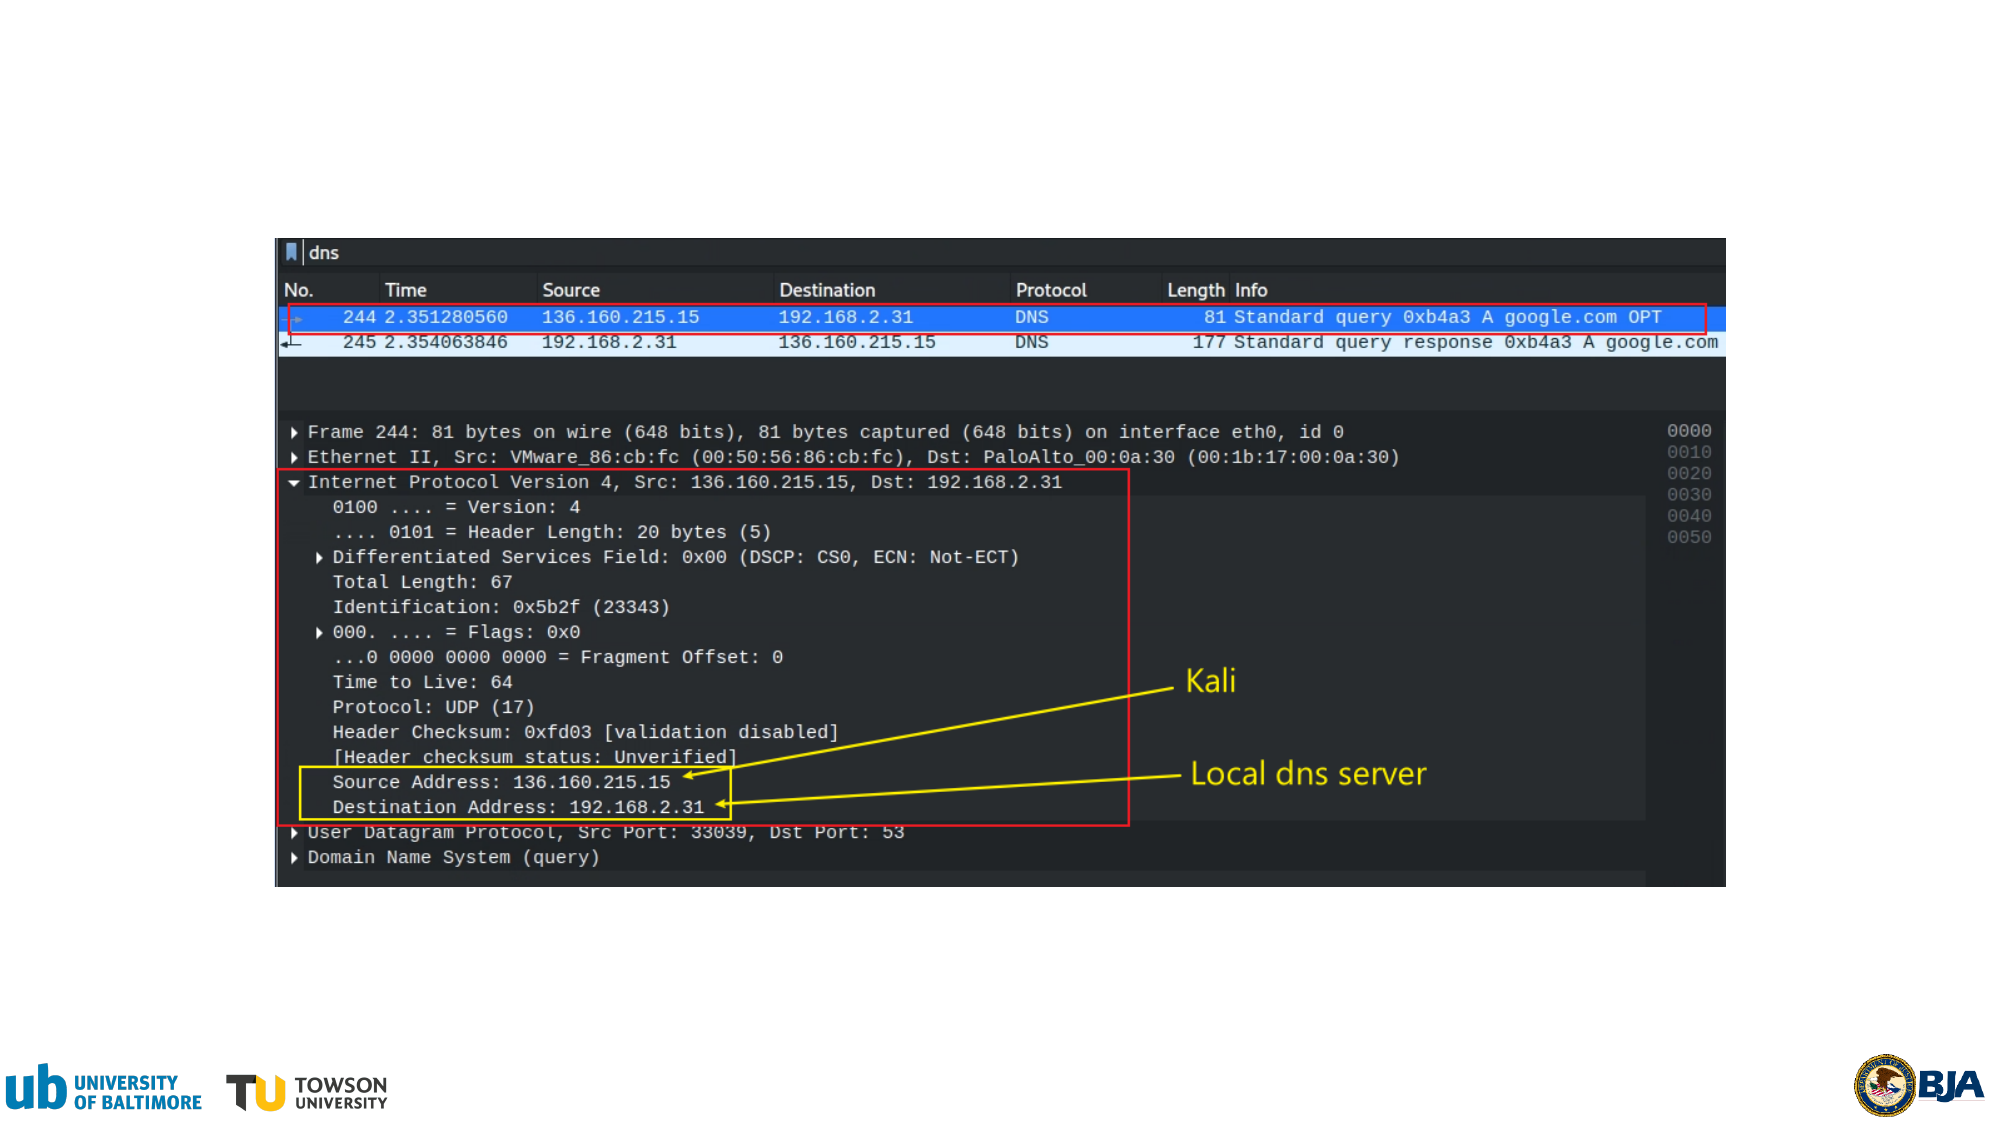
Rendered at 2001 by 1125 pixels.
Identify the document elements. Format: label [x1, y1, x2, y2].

picture [0, 1031, 407, 1125]
picture [1854, 1054, 1986, 1117]
picture [274, 238, 1726, 887]
